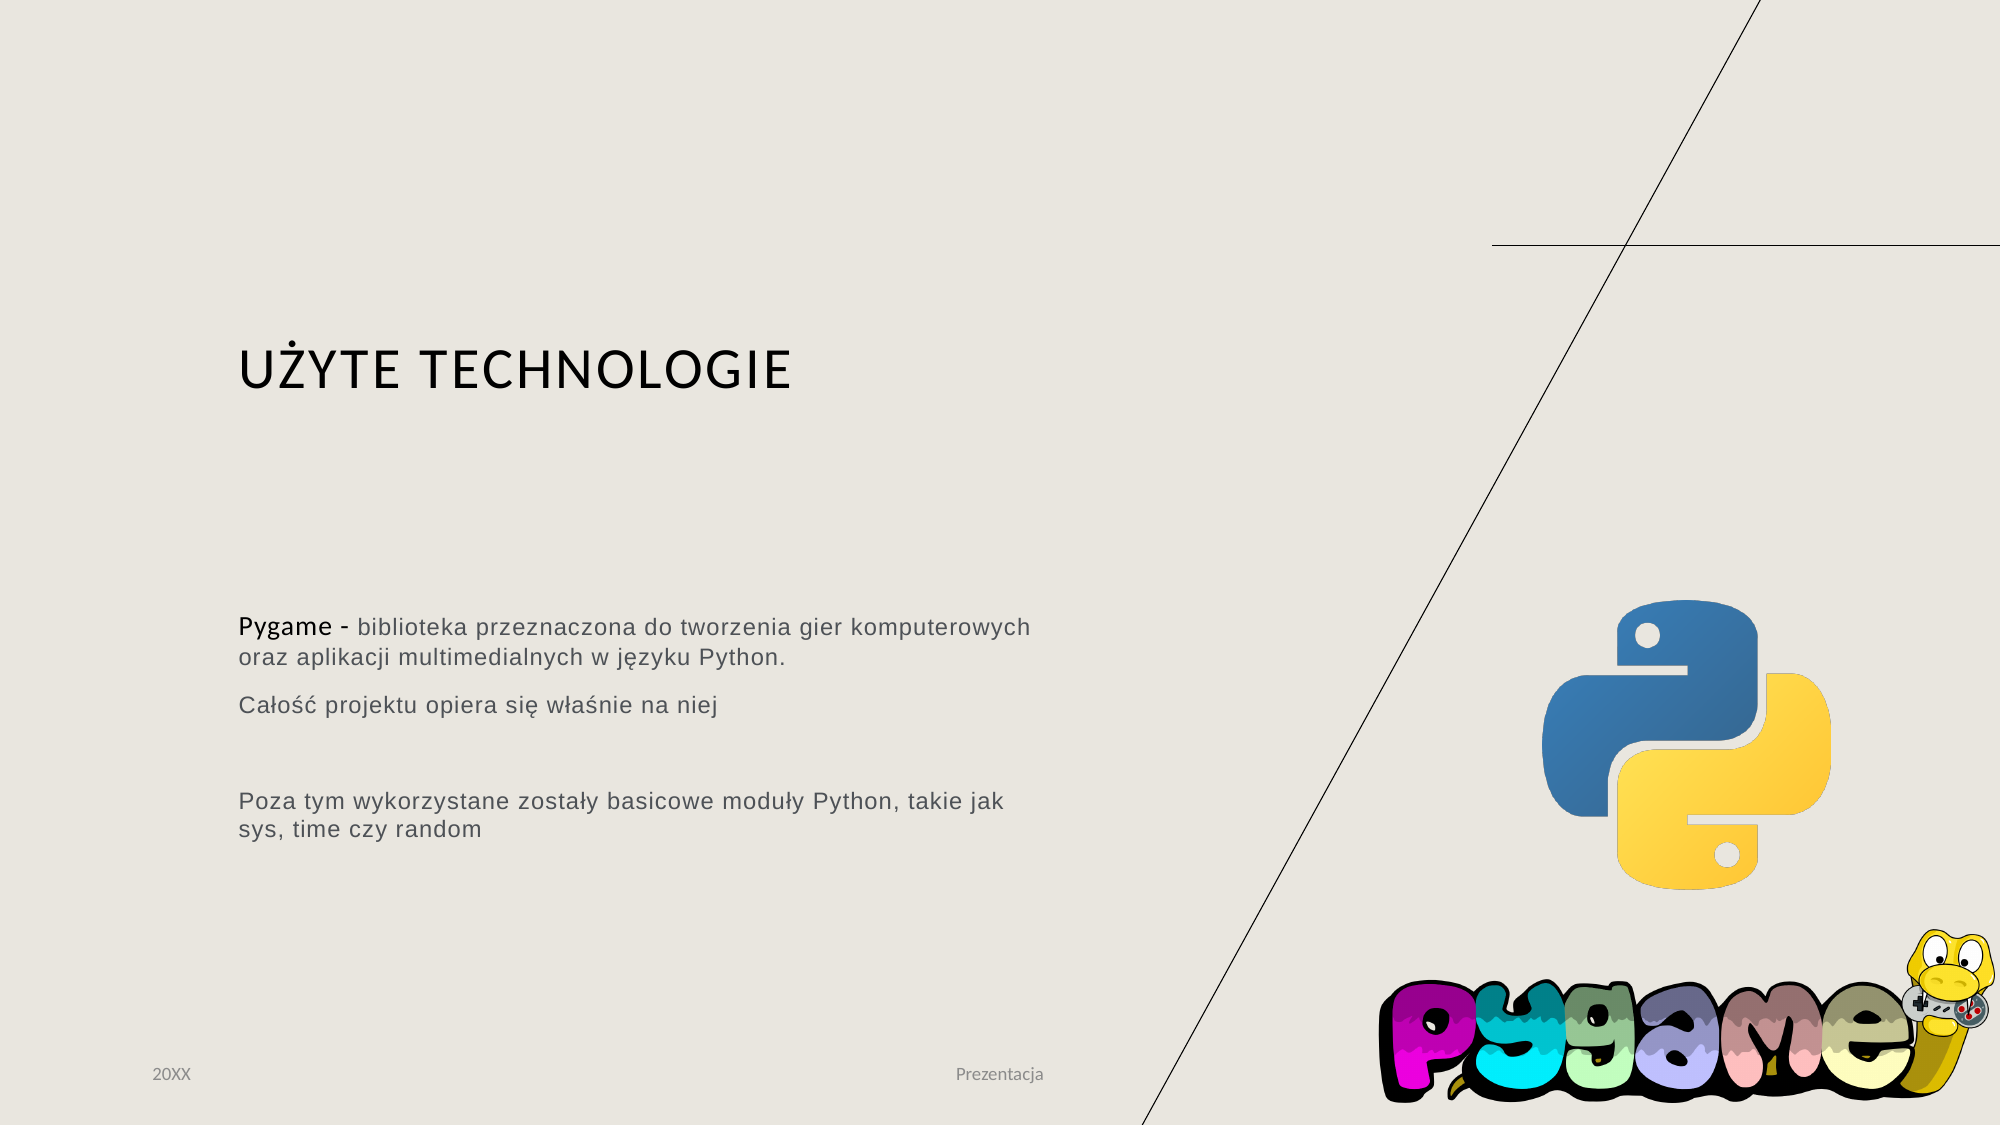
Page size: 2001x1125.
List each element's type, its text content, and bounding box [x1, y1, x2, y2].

list Pygame - biblioteka przeznaczona do tworzenia gier komputerowych oraz aplikacji multimedialnych w języku Python. Całość projektu opiera się właśnie na niej Poza tym wykorzystane zostały basicowe moduły Python, takie jak sys, time czy random [223, 600, 1062, 851]
title Użyte technologie [223, 210, 1062, 409]
slide_number 20XX [137, 1042, 588, 1103]
picture [1542, 600, 1831, 890]
picture [1378, 929, 1995, 1103]
footer Prezentacja [857, 1042, 1143, 1103]
